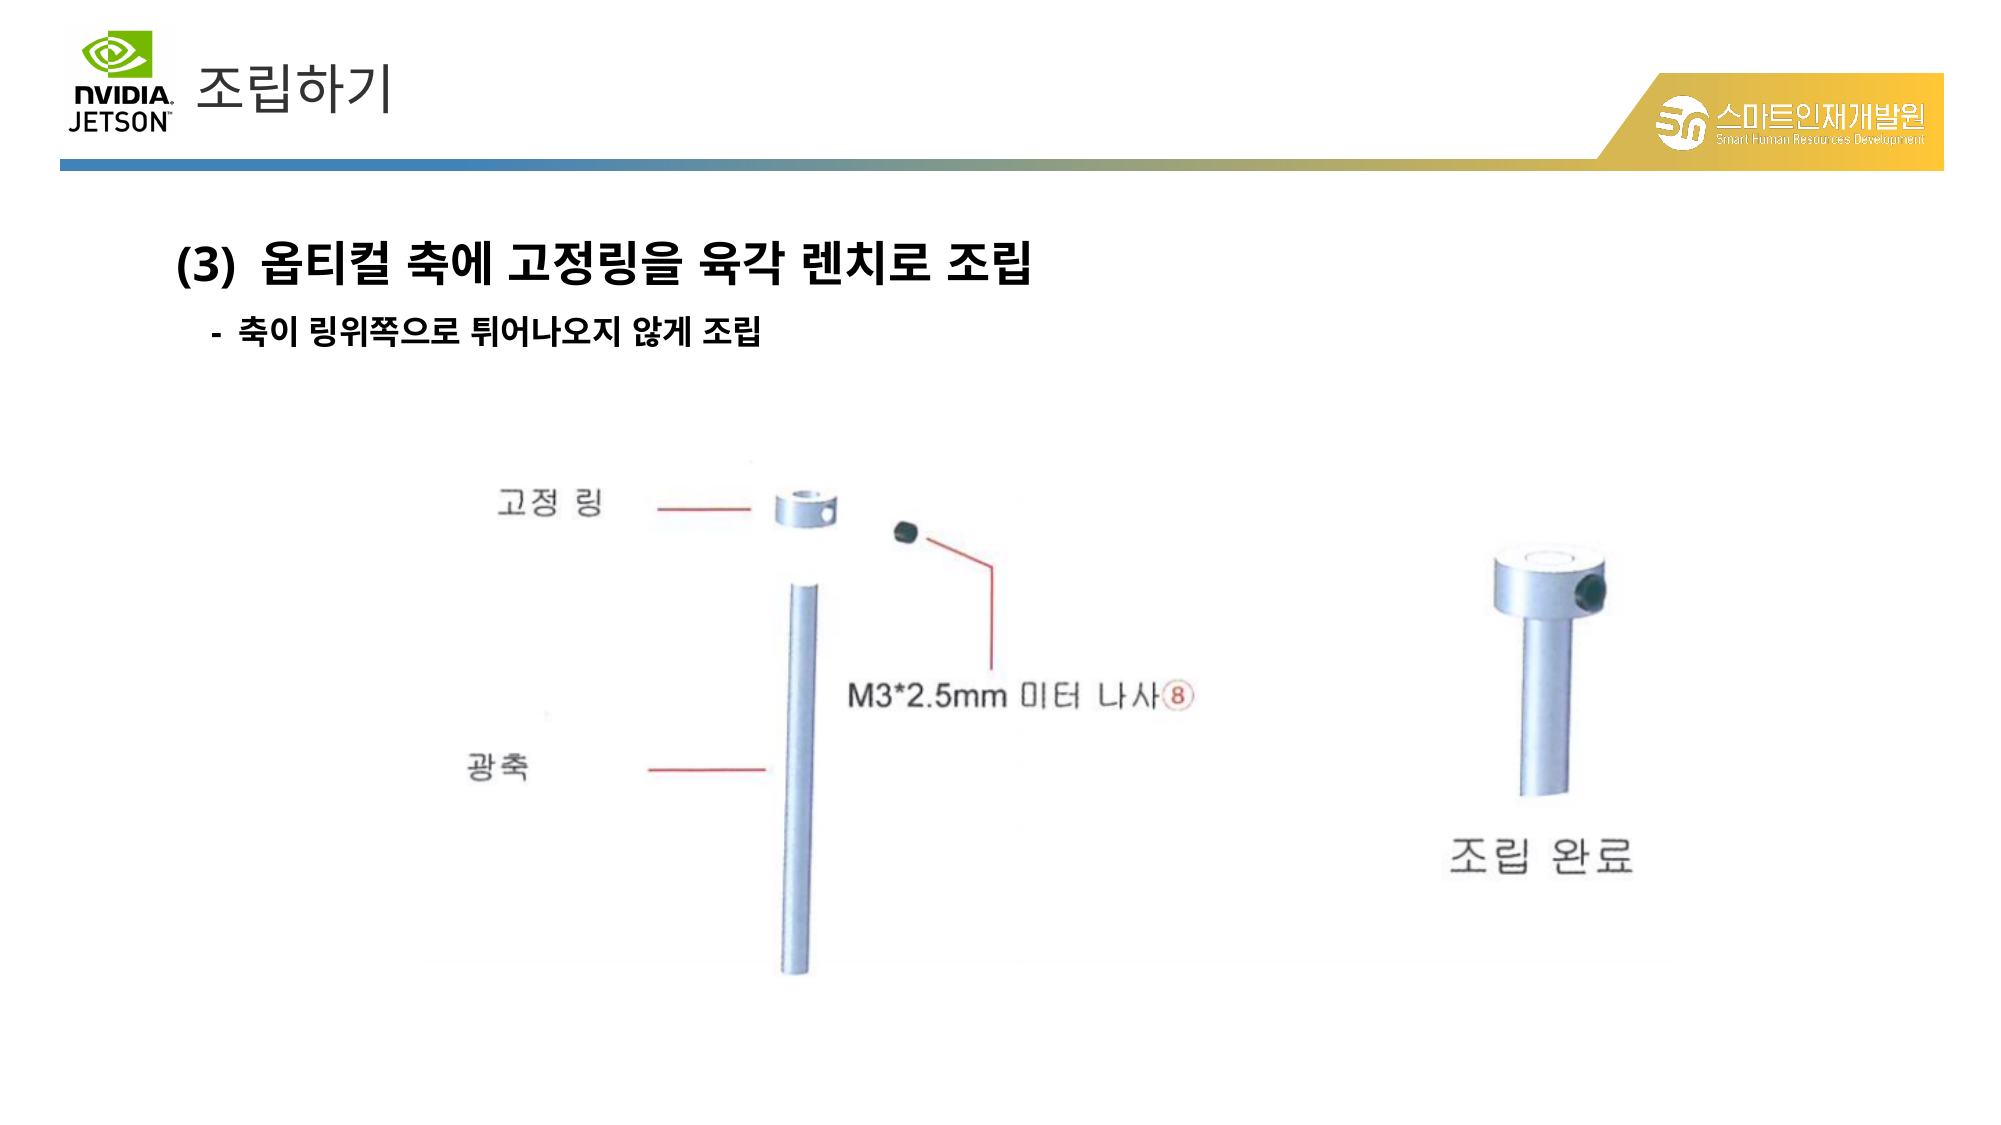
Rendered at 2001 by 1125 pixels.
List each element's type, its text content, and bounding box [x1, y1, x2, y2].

picture [424, 460, 1675, 998]
text_box 조립하기 [180, 47, 410, 128]
picture [1643, 84, 1938, 162]
picture [59, 26, 178, 140]
text_box (3) 옵티컬 축에 고정링을 육각 렌치로 조립 - 축이 링위쪽으로 튀어나오지 않게 조립 [161, 197, 1863, 359]
